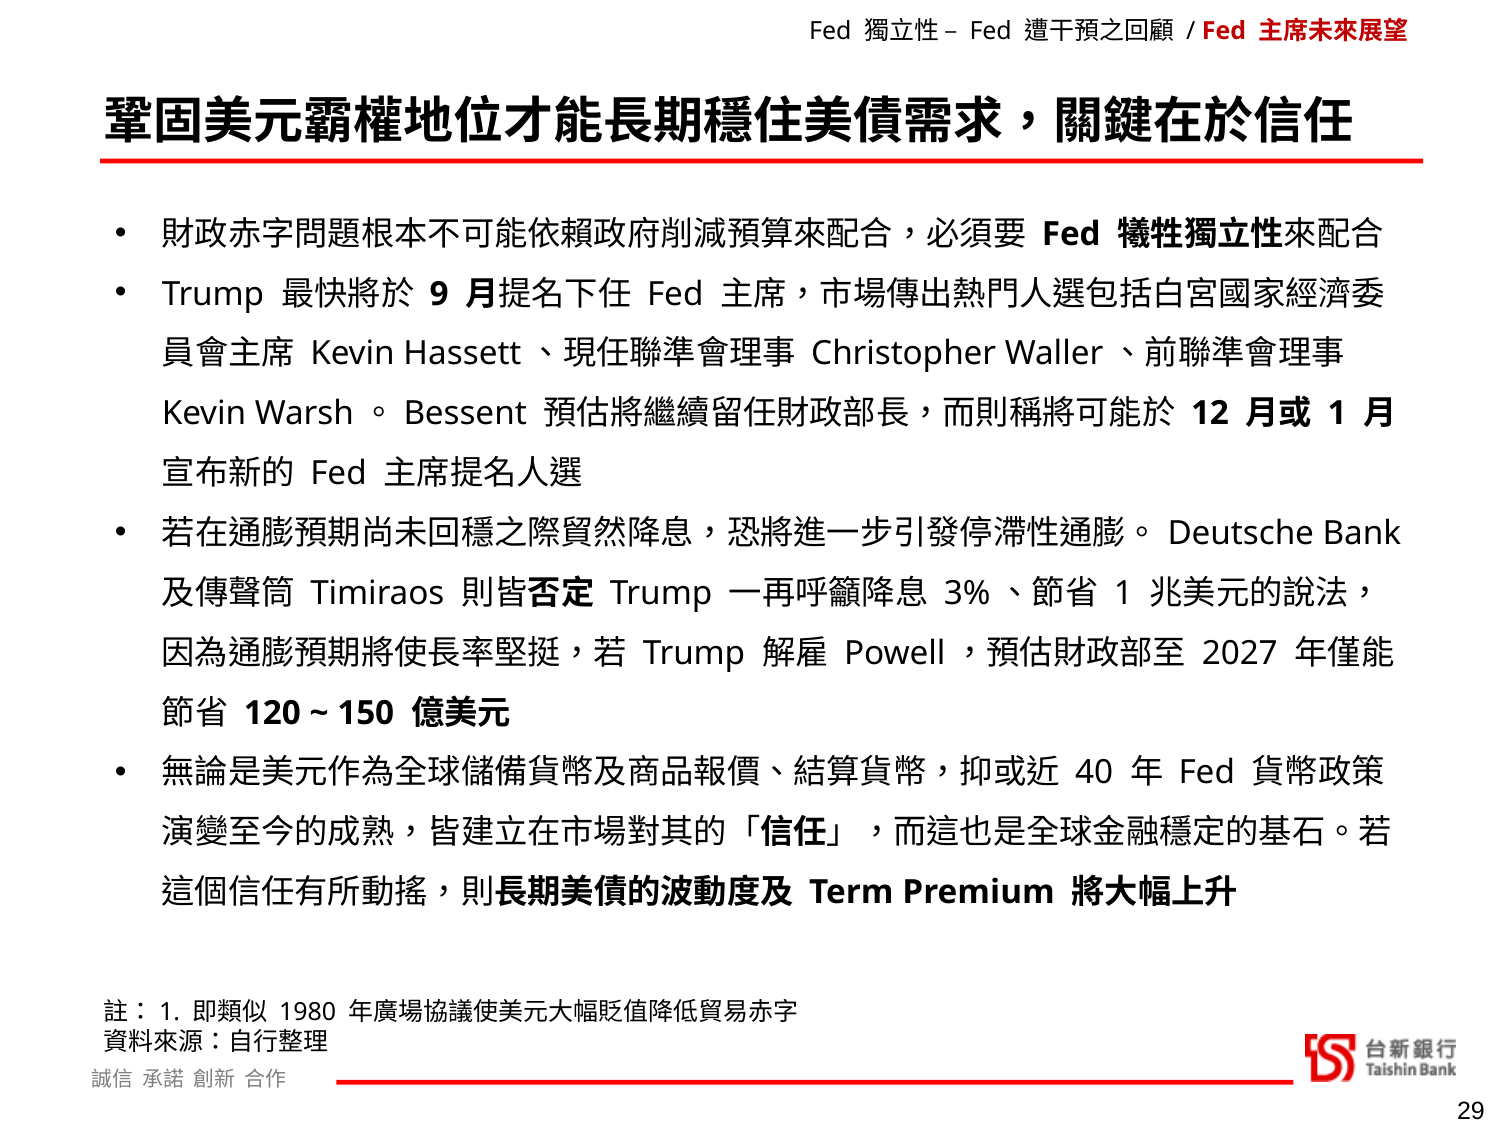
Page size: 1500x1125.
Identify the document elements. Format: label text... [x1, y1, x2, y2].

text_box 註：1. 即類似 1980 年廣場協議使美元大幅貶值降低貿易赤字 資料來源：自行整理 [88, 987, 1306, 1063]
text_box 鞏固美元霸權地位才能長期穩住美債需求，關鍵在於信任 [88, 81, 1424, 157]
picture [1305, 1034, 1456, 1082]
text_box Fed 獨立性 – Fed 遭干預之回顧 / Fed 主席未來展望 [738, 7, 1424, 52]
slide_number 29 [1423, 1087, 1500, 1123]
text_box 財政赤字問題根本不可能依賴政府削減預算來配合，必須要 Fed 犧牲獨立性來配合 Trump 最快將於 9 月提名下任 Fed 主席，市場傳出熱門人選包括白宮國家經濟委員會主席 Kevin Hassett、現任聯準會理事 Christopher Waller、前聯準會理事 Kevin Warsh。Bessent 預估將繼續留任財政部長，而則稱將可能於 12 月或 1 月宣布新的 Fed 主席提名人選 若在通膨預期尚未回穩之際貿然降息，恐將進一步引發停滯性通膨。Deutsche Bank 及傳聲筒 Timiraos 則皆否定 Trump 一再呼籲降息 3%、節省 1 兆美元的說法，因為通膨預期將使長率堅挺，若 Trump 解雇 Powell，預估財政部至 2027 年僅能節省 120 ~ 150 億美元 無論是美元作為全球儲備貨幣及商品報價、結算貨幣，抑或近 40 年 Fed 貨幣政策演變至今的成熟，皆建立在市場對其的「信任」，而這也是全球金融穩定的基石。若這個信任有所動搖，則長期美債的波動度及 Term Premium 將大幅上升 [100, 184, 1424, 918]
